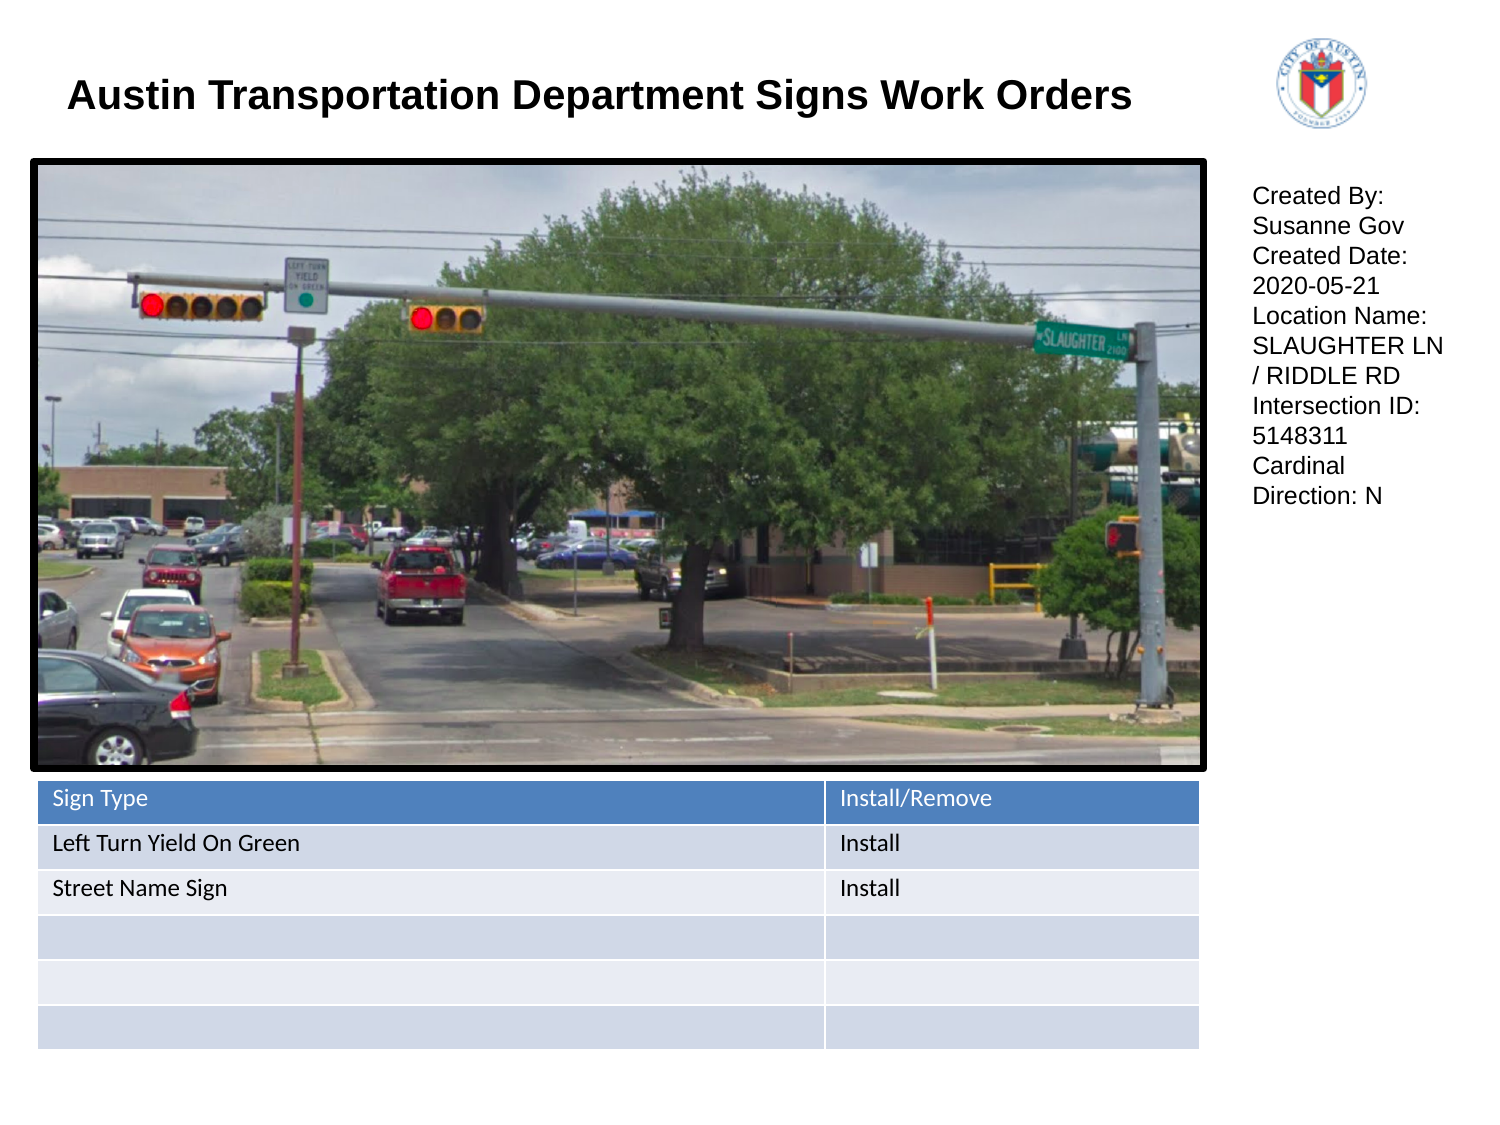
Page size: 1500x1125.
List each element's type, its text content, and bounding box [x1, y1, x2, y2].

table_cell [826, 916, 1199, 959]
text_box Created By: Susanne Gov Created Date: 2020-05-21 Location Name: SLAUGHTER LN / RIDDLE RD Intersection ID: 5148311 Cardinal Direction: N [1237, 172, 1463, 517]
table_cell [38, 961, 824, 1004]
picture [1274, 37, 1369, 132]
table_header Sign Type [38, 781, 824, 824]
table_cell Left Turn Yield On Green [38, 826, 824, 869]
table_cell Install [826, 871, 1199, 914]
table_cell [38, 1006, 824, 1049]
table_cell Install [826, 826, 1199, 869]
table_cell [38, 916, 824, 959]
table_header Install/Remove [826, 781, 1199, 824]
text_box Austin Transportation Department Signs Work Orders [51, 60, 1149, 125]
table_cell Street Name Sign [38, 871, 824, 914]
picture [37, 164, 1201, 766]
table_cell [826, 1006, 1199, 1049]
table_cell [826, 961, 1199, 1004]
